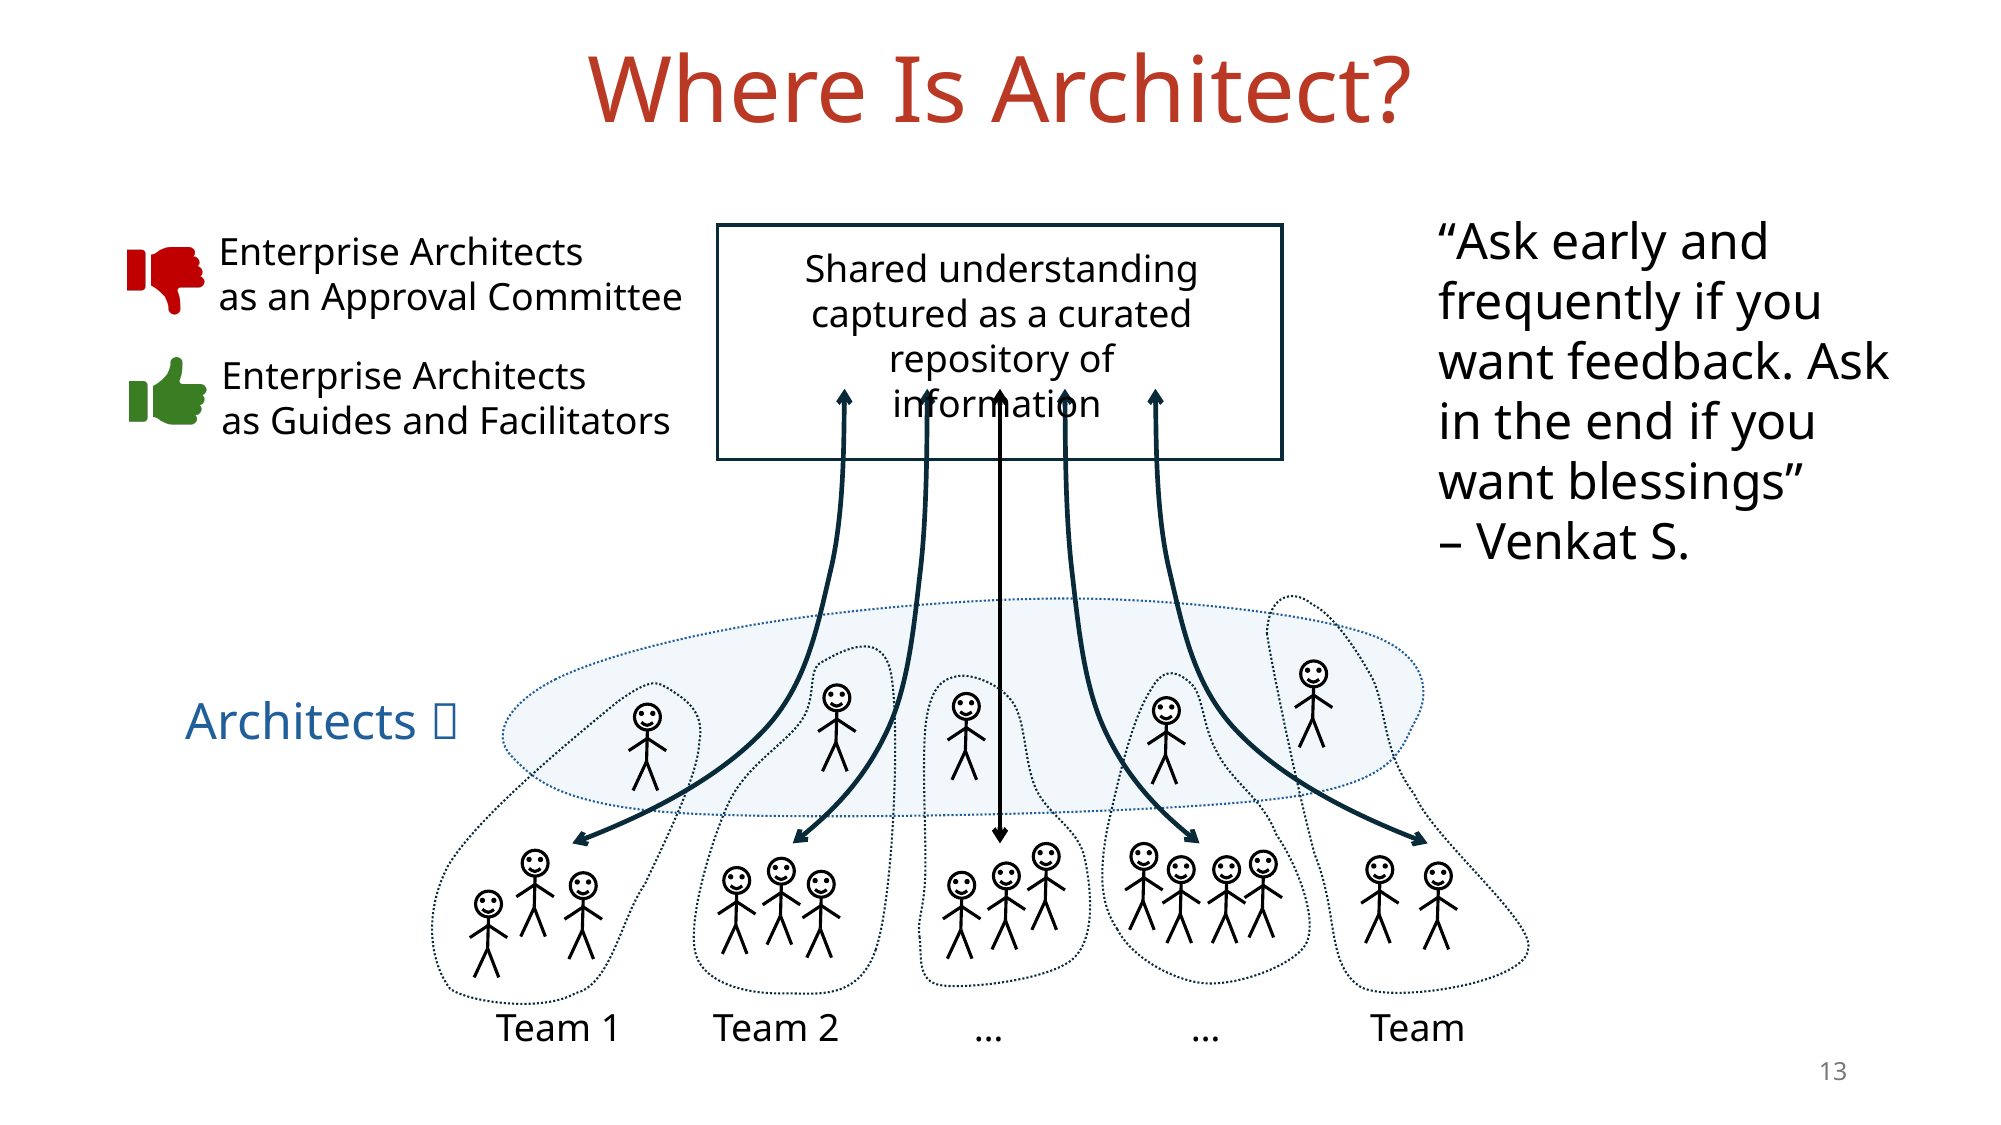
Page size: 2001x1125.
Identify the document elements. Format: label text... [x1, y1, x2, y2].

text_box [1207, 856, 1246, 944]
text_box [1419, 862, 1458, 950]
text_box [851, 432, 929, 711]
text_box [716, 223, 1284, 461]
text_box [1124, 842, 1164, 931]
title Where Is Architect? [137, 29, 1863, 157]
text_box “Ask early and frequently if you want feedback. Ask in the end if you want blessings” – Venkat S. [1423, 202, 1918, 577]
picture [118, 234, 212, 327]
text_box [1161, 856, 1201, 944]
text_box Team 2 [683, 996, 869, 1057]
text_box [564, 872, 603, 960]
text_box [1063, 432, 1153, 763]
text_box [1026, 842, 1066, 931]
text_box [894, 598, 998, 818]
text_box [515, 849, 555, 938]
text_box [917, 674, 1092, 988]
text_box Enterprise Architects as Guides and Facilitators [206, 344, 687, 450]
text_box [628, 703, 667, 791]
text_box Architects  [170, 681, 476, 757]
slide_number 13 [1412, 1042, 1863, 1103]
text_box [692, 644, 897, 996]
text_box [469, 890, 508, 978]
text_box Team 1 [466, 996, 652, 1057]
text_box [801, 870, 841, 959]
text_box [1154, 432, 1296, 781]
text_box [817, 684, 857, 772]
text_box … [1117, 996, 1304, 1057]
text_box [1294, 660, 1333, 748]
text_box [501, 634, 696, 775]
text_box [1265, 594, 1530, 995]
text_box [1360, 856, 1400, 944]
text_box Shared understanding captured as a curated repository of information [776, 237, 1228, 432]
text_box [762, 857, 801, 946]
text_box … [900, 996, 1086, 1057]
picture [120, 344, 214, 437]
text_box [1128, 598, 1299, 803]
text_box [942, 871, 982, 960]
text_box Enterprise Architects as an Approval Committee [203, 220, 698, 326]
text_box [947, 692, 986, 781]
text_box [666, 432, 846, 792]
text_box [987, 862, 1026, 950]
text_box [678, 608, 862, 817]
text_box [1100, 671, 1312, 986]
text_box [717, 866, 757, 955]
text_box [1244, 850, 1283, 938]
text_box [1339, 624, 1425, 755]
text_box [430, 681, 702, 1006]
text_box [1147, 697, 1186, 785]
text_box [1002, 596, 1122, 814]
